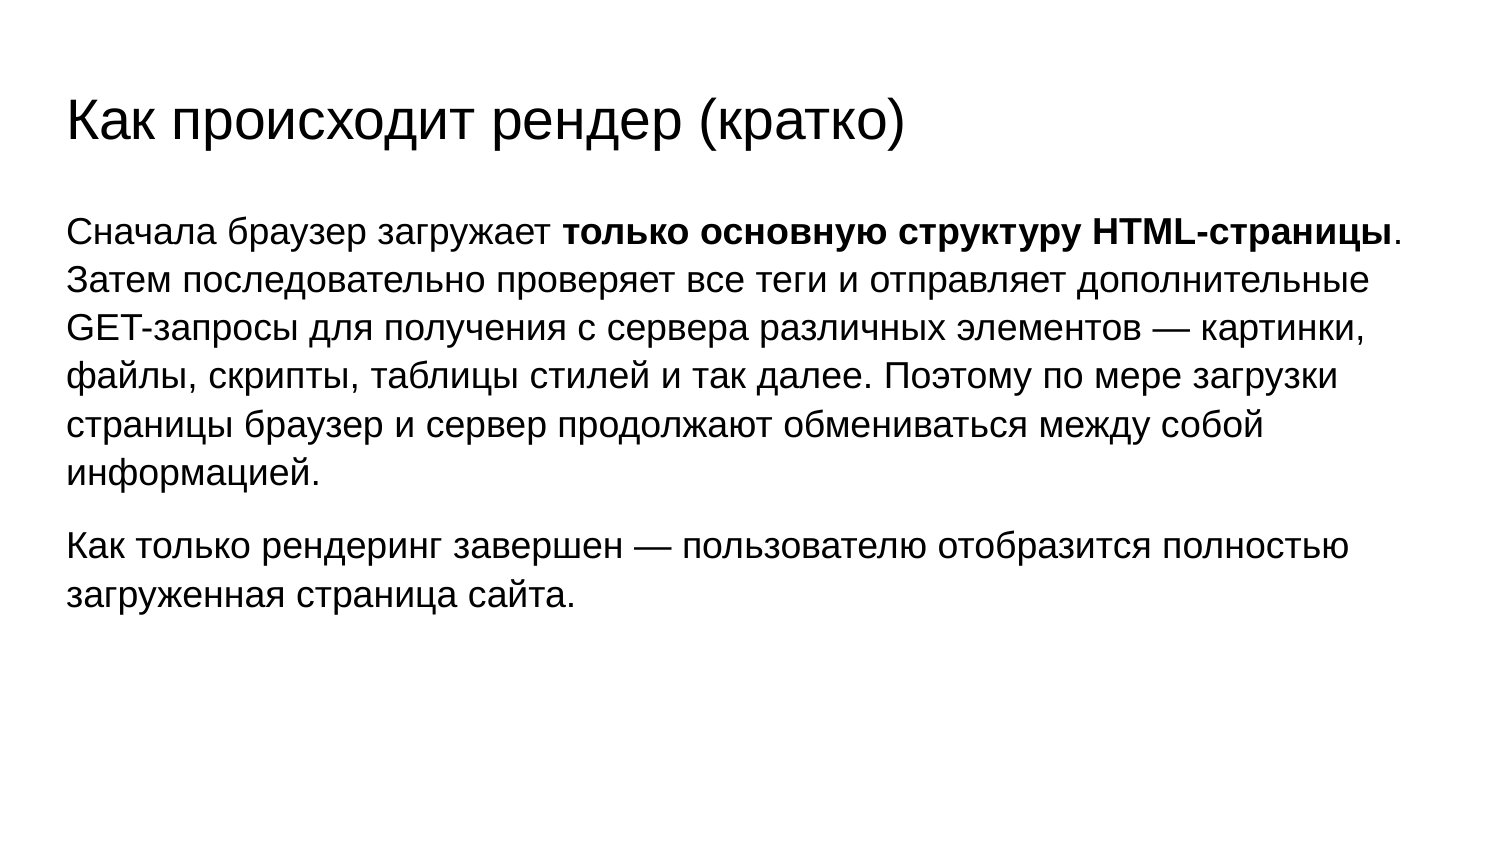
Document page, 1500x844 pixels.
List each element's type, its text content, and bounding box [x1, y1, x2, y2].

list Сначала браузер загружает только основную структуру HTML-страницы. Затем последовательно проверяет все теги и отправляет дополнительные GET-запросы для получения с сервера различных элементов — картинки, файлы, скрипты, таблицы стилей и так далее. Поэтому по мере загрузки страницы браузер и сервер продолжают обмениваться между собой информацией. Как только рендеринг завершен — пользователю отобразится полностью загруженная страница сайта. [51, 189, 1449, 750]
title Как происходит рендер (кратко) [51, 72, 1449, 167]
